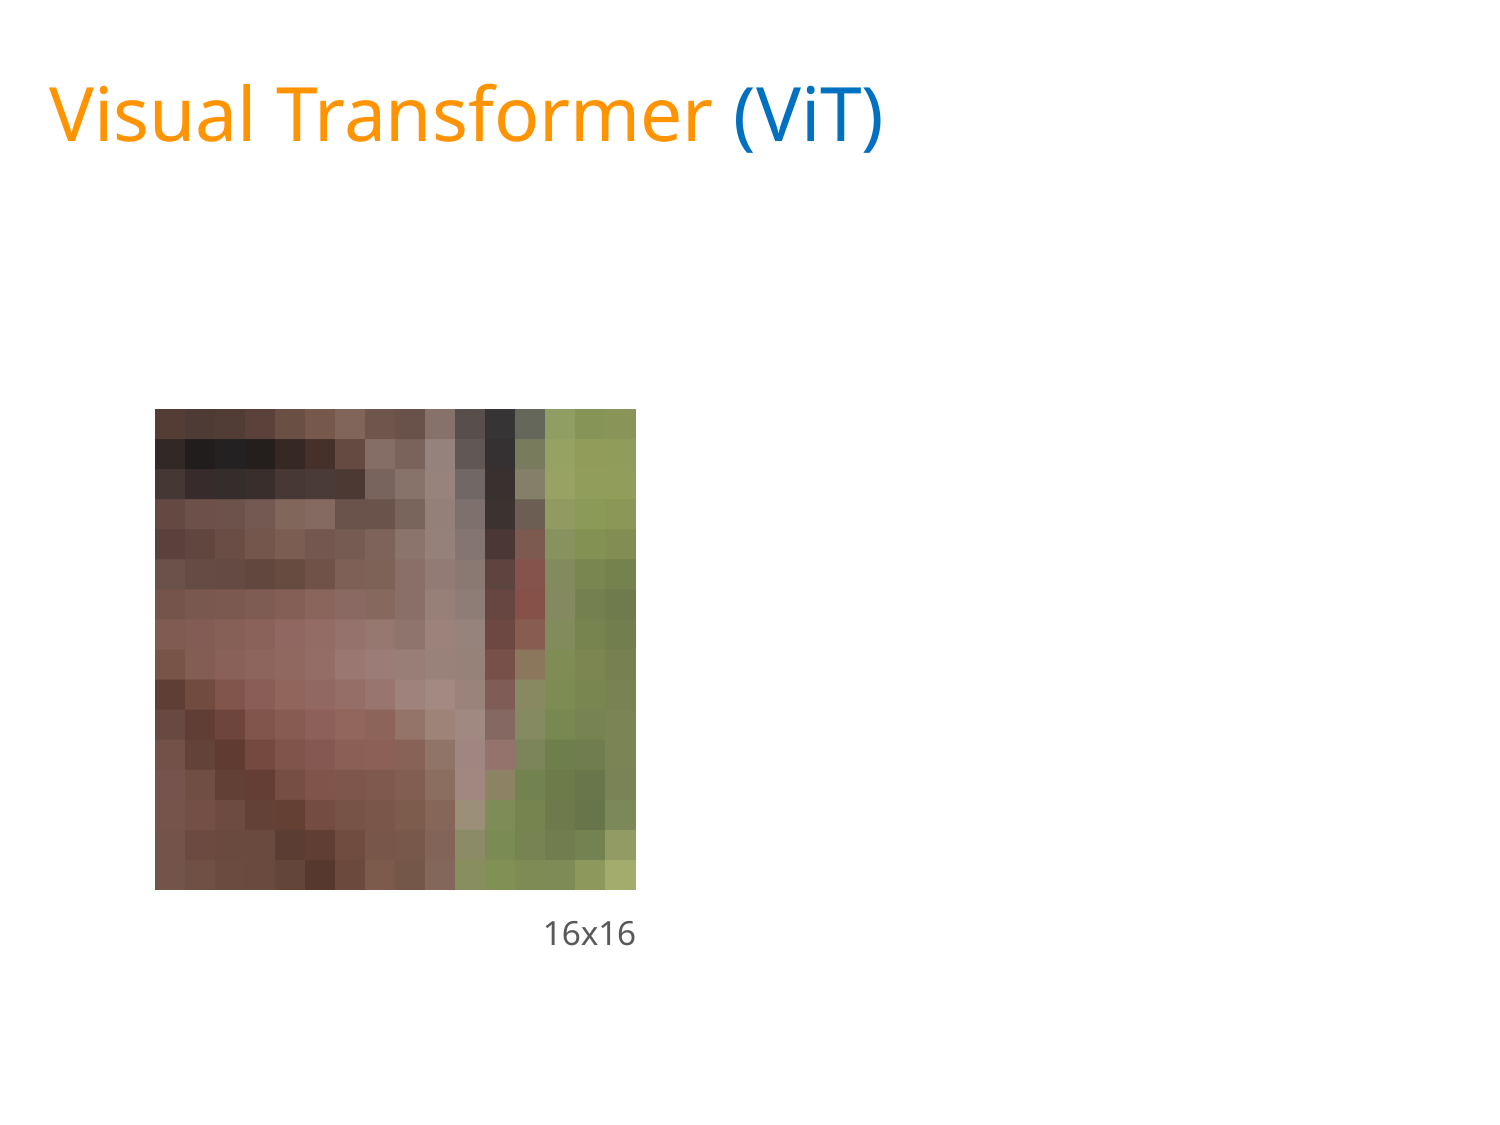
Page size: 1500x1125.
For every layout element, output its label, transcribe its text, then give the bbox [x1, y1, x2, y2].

picture [154, 409, 636, 890]
title Visual Transformer (ViT) [34, 16, 1385, 205]
text_box 16x16 [525, 904, 655, 960]
